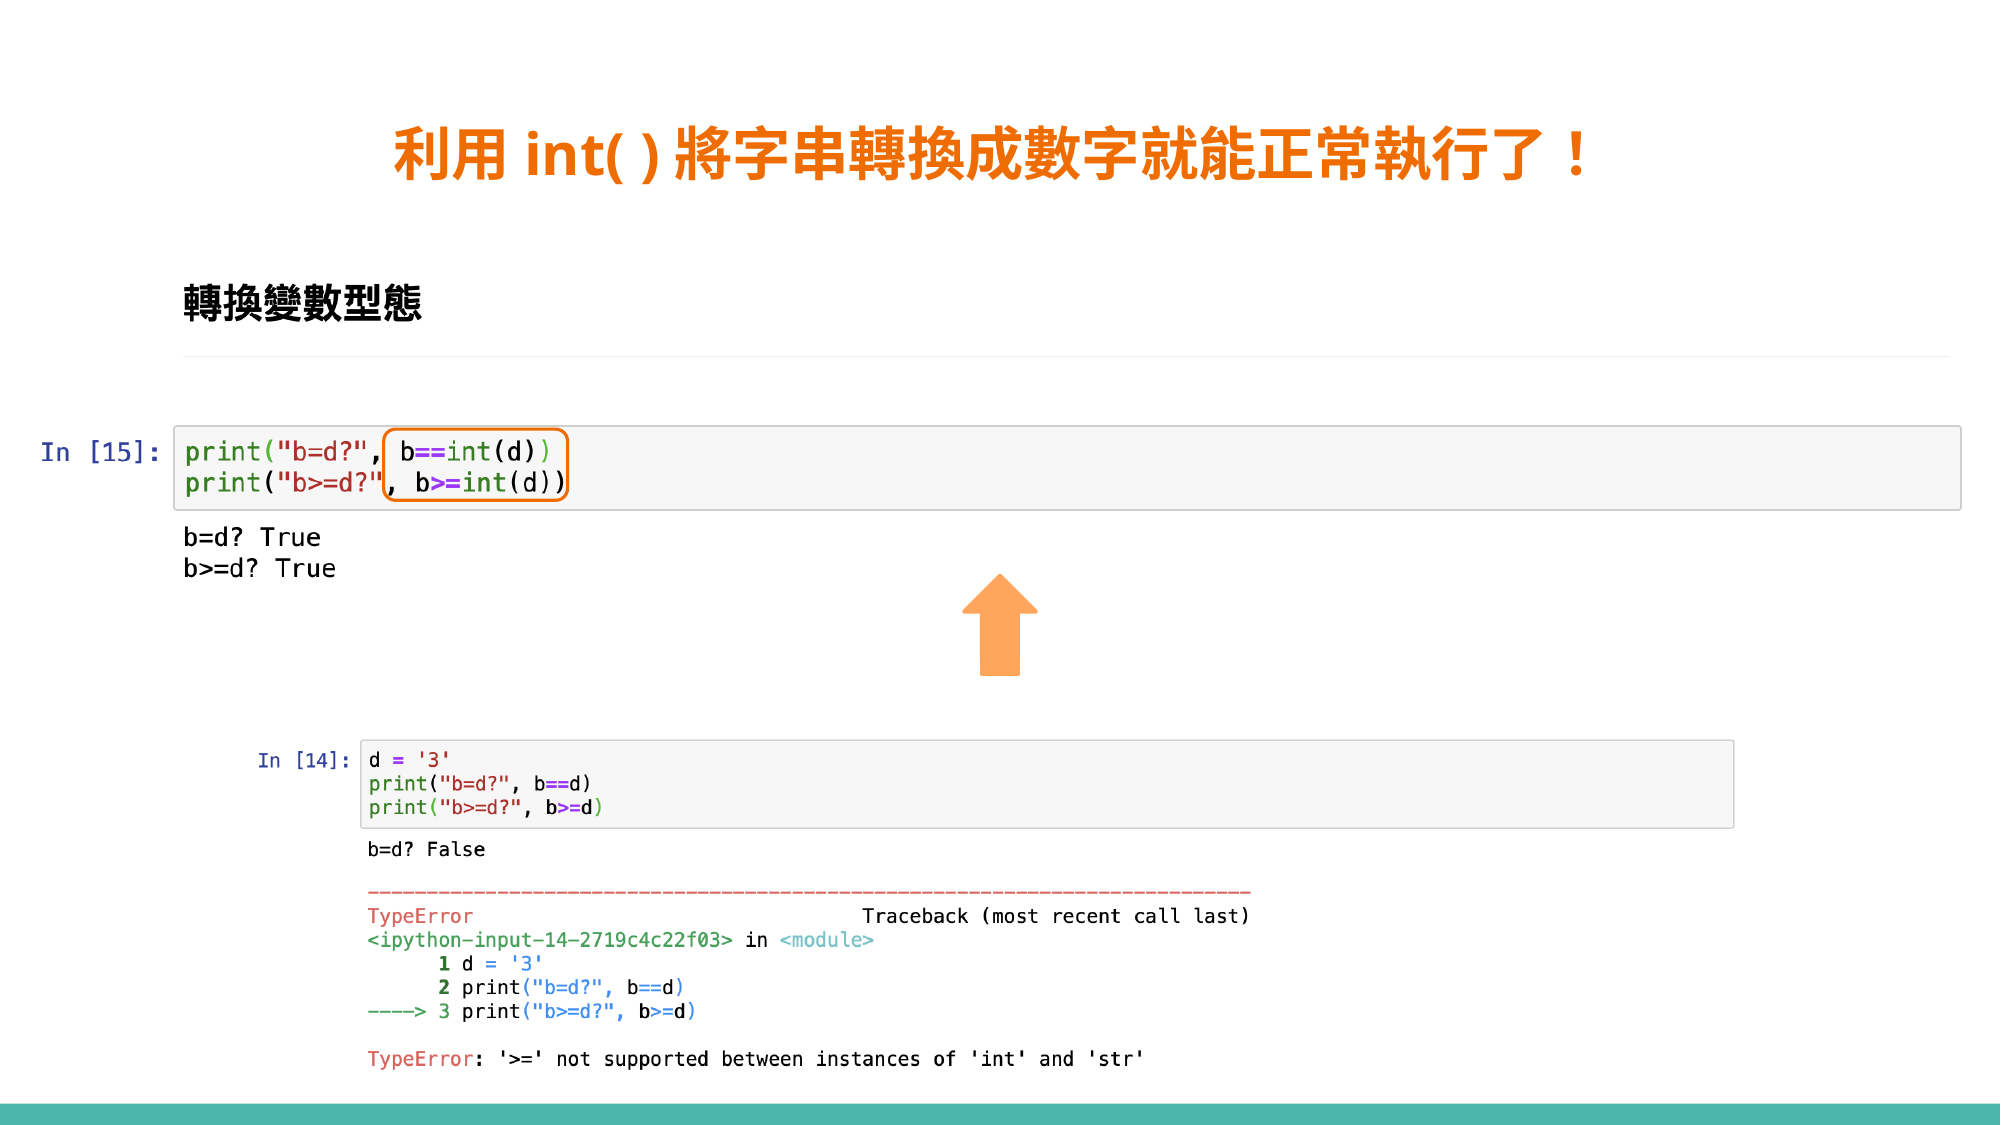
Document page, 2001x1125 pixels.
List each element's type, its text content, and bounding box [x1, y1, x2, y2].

text_box [979, 616, 1020, 676]
picture [0, 252, 2000, 606]
title 利用int( )將字串轉換成數字就能正常執行了！ [68, 97, 1932, 251]
picture [238, 718, 1762, 1099]
